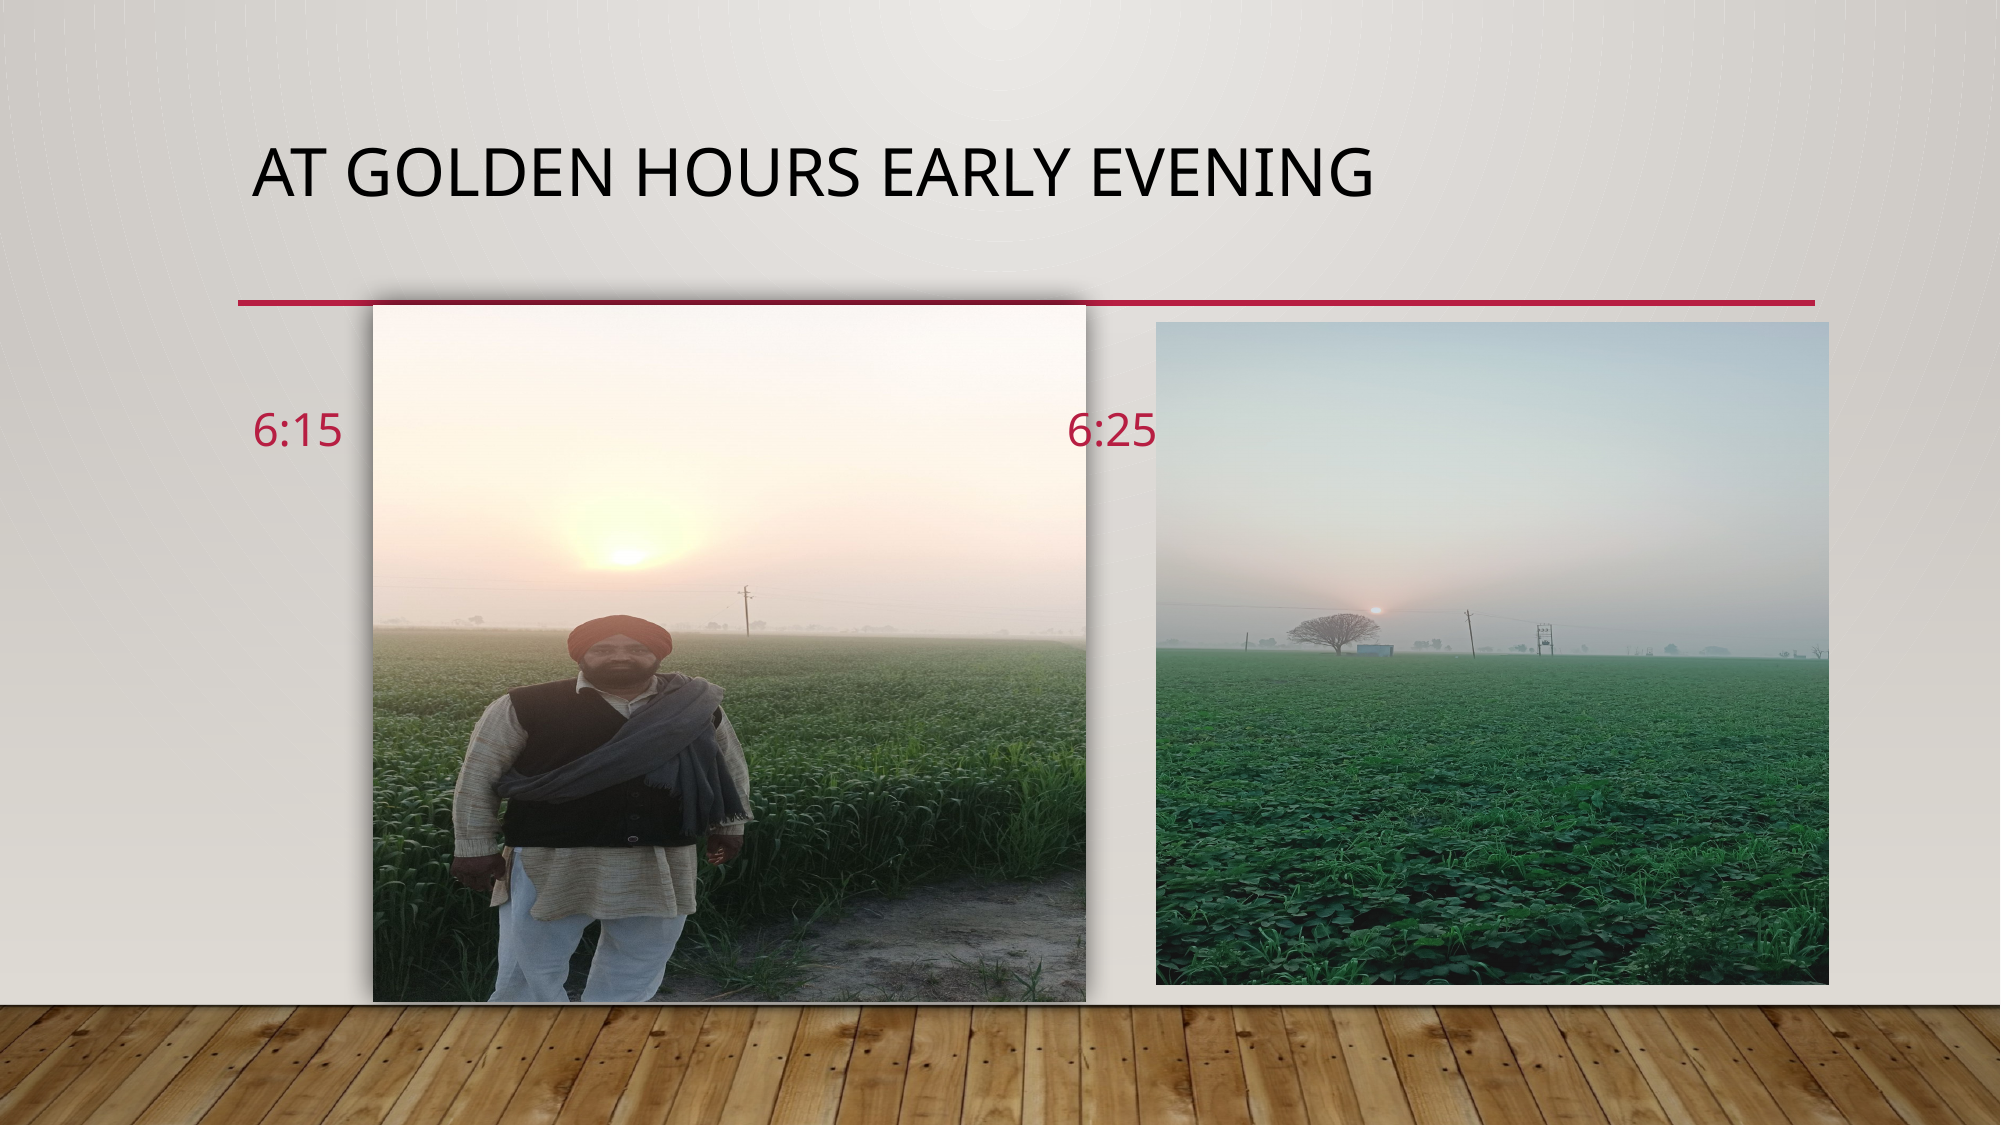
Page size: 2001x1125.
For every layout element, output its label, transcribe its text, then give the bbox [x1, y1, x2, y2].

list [373, 304, 1086, 1002]
list 6:25 [1086, 331, 1156, 464]
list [1156, 322, 1829, 985]
title At golden hours early evening [237, 131, 1814, 306]
picture [0, 1005, 2000, 1125]
list 6:15 [237, 331, 350, 463]
